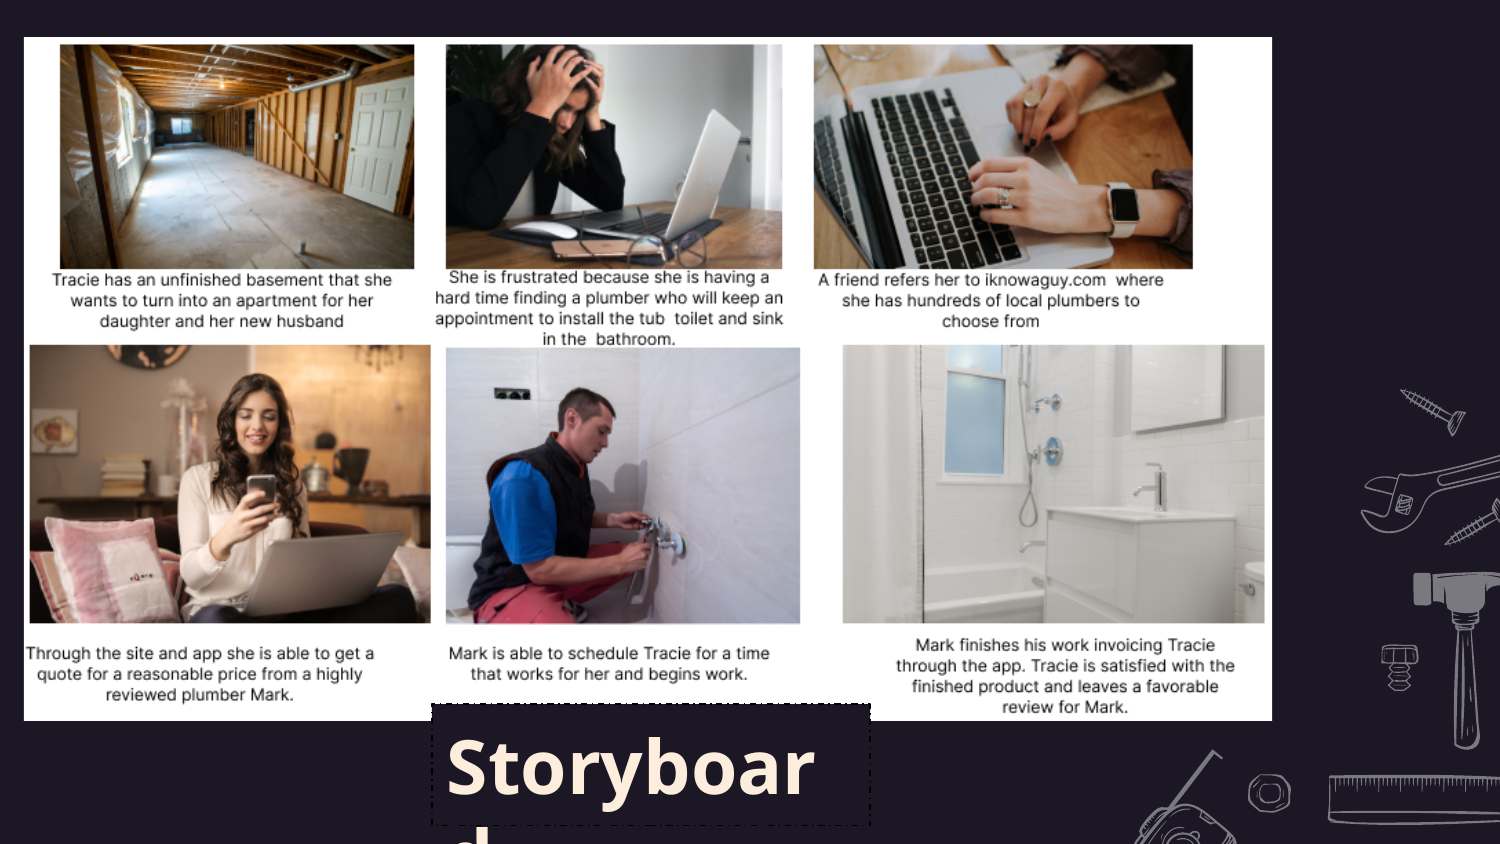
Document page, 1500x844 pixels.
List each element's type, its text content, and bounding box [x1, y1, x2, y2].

picture [23, 37, 1273, 722]
title Storyboard [431, 730, 871, 826]
